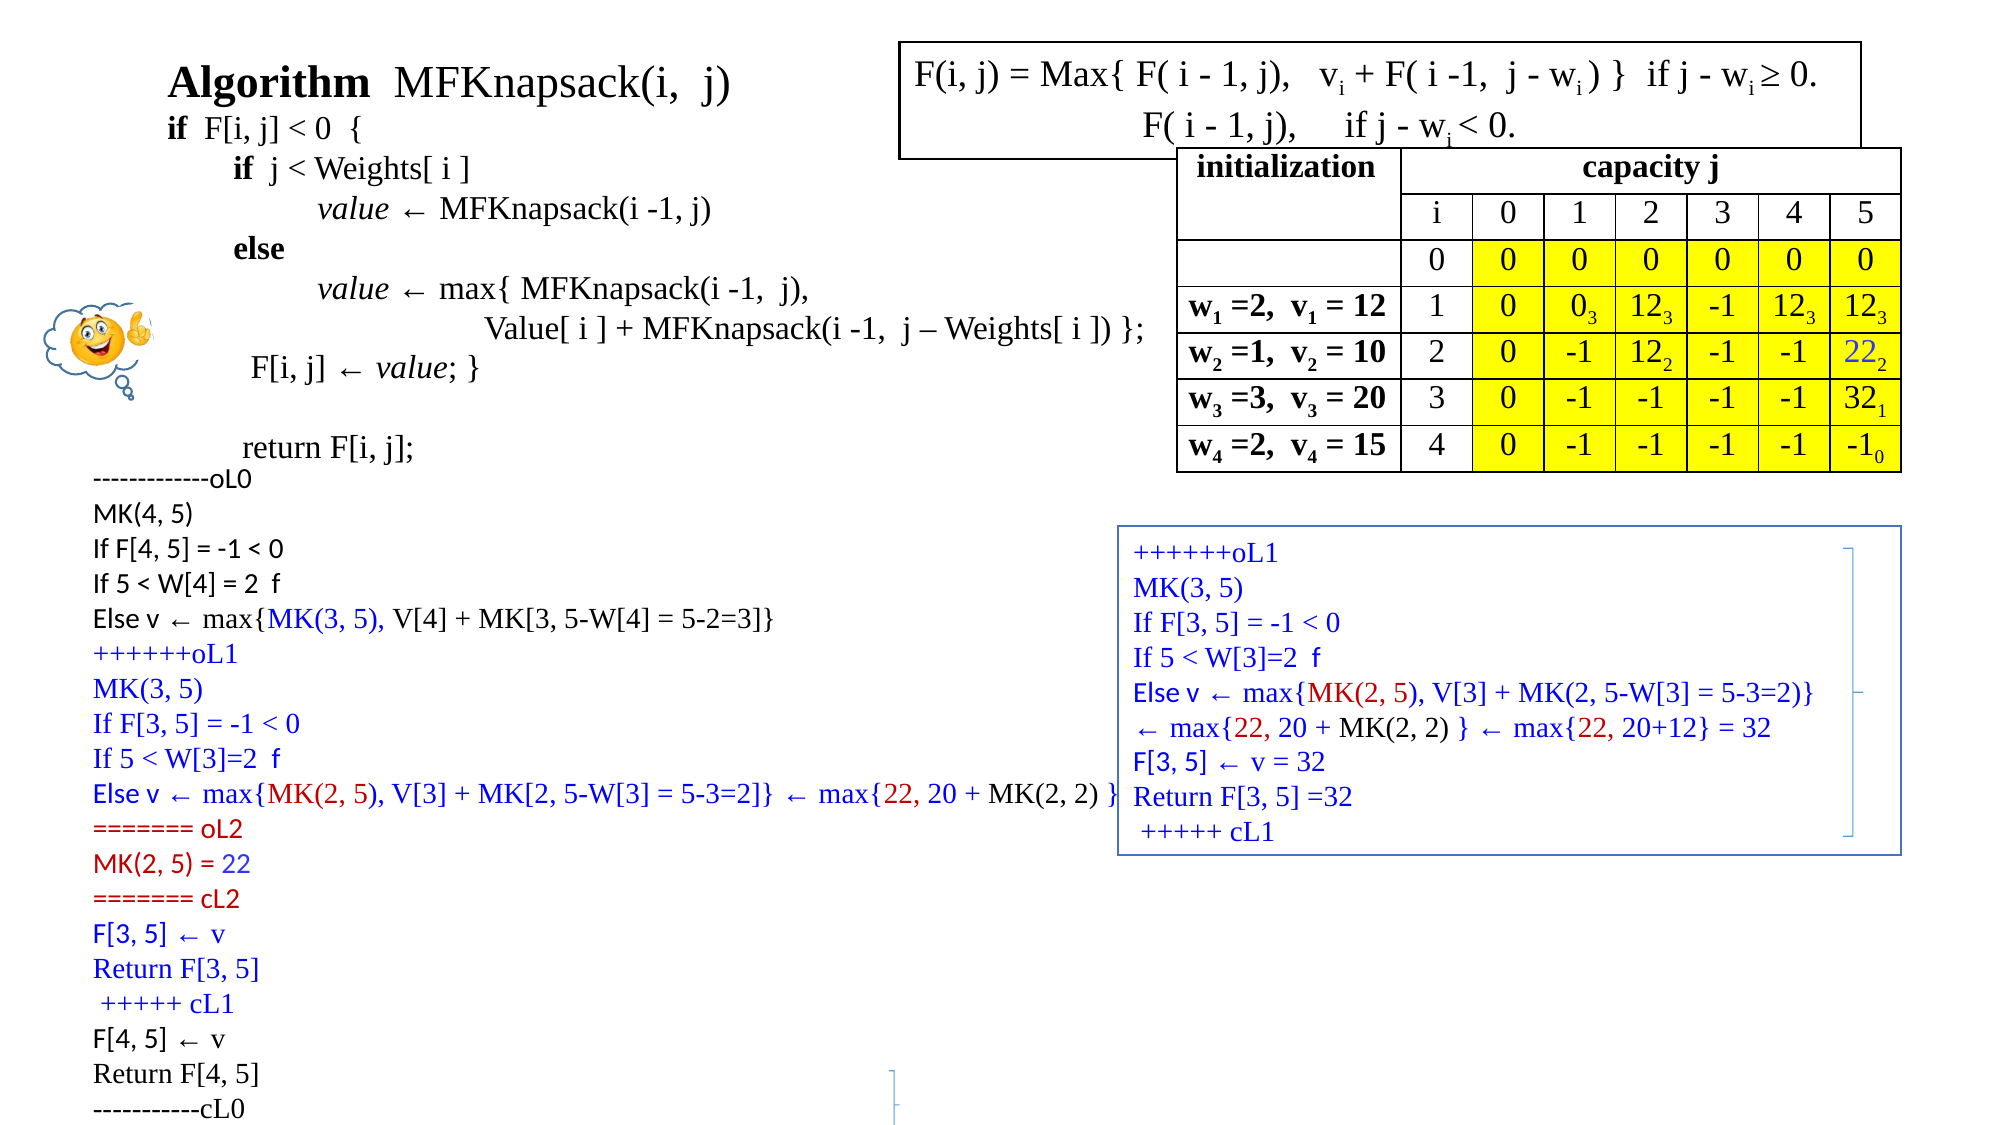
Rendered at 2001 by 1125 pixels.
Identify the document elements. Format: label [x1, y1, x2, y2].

table_cell [1831, 380, 1900, 425]
table_cell [1545, 241, 1615, 286]
table_cell [1473, 241, 1543, 286]
table_header [1178, 149, 1400, 239]
table_cell [1473, 287, 1543, 332]
text_box [80, 302, 133, 309]
table_cell [1178, 287, 1400, 332]
table_cell [1831, 334, 1900, 378]
table_cell [1831, 287, 1900, 332]
table_cell [1616, 426, 1686, 471]
table_cell [1473, 334, 1543, 378]
table_cell [1616, 287, 1686, 332]
table_cell [1616, 241, 1686, 286]
table_cell [1473, 426, 1543, 471]
table_cell [1402, 380, 1472, 425]
table_cell [1688, 287, 1758, 332]
text_box [888, 1070, 900, 1125]
table_cell [1473, 380, 1543, 425]
table_cell [1473, 195, 1543, 239]
table_cell [1178, 380, 1400, 425]
table_cell [1402, 195, 1472, 239]
table_cell [1688, 241, 1758, 286]
table_cell [1688, 380, 1758, 425]
table_cell [1688, 195, 1758, 239]
table_cell [1545, 380, 1615, 425]
table_cell [1402, 287, 1472, 332]
table_cell [1545, 195, 1615, 239]
table_cell [1759, 287, 1829, 332]
table_cell [1616, 380, 1686, 425]
table_cell [1688, 334, 1758, 378]
table_cell [1402, 334, 1472, 378]
text_box [152, 41, 1862, 473]
table_cell [1616, 334, 1686, 378]
table_cell [1759, 380, 1829, 425]
table_cell [1759, 195, 1829, 239]
table_cell [1759, 334, 1829, 378]
table_cell [1178, 426, 1400, 471]
table_header [1402, 149, 1900, 193]
table_cell [1831, 241, 1900, 286]
table_cell [1402, 426, 1472, 471]
text_box [1842, 547, 1864, 837]
table_cell [1616, 195, 1686, 239]
table_cell [1831, 426, 1900, 471]
table_cell [1545, 287, 1615, 332]
table_cell [1178, 241, 1400, 286]
table_cell [1688, 426, 1758, 471]
table_cell [1178, 334, 1400, 378]
table_cell [1831, 195, 1900, 239]
text_box [43, 309, 136, 380]
picture [64, 302, 156, 373]
table_cell [1545, 334, 1615, 378]
table_cell [1545, 426, 1615, 471]
table_cell [1759, 241, 1829, 286]
table_cell [1402, 241, 1472, 286]
text_box [114, 374, 135, 401]
table_cell [1759, 426, 1829, 471]
